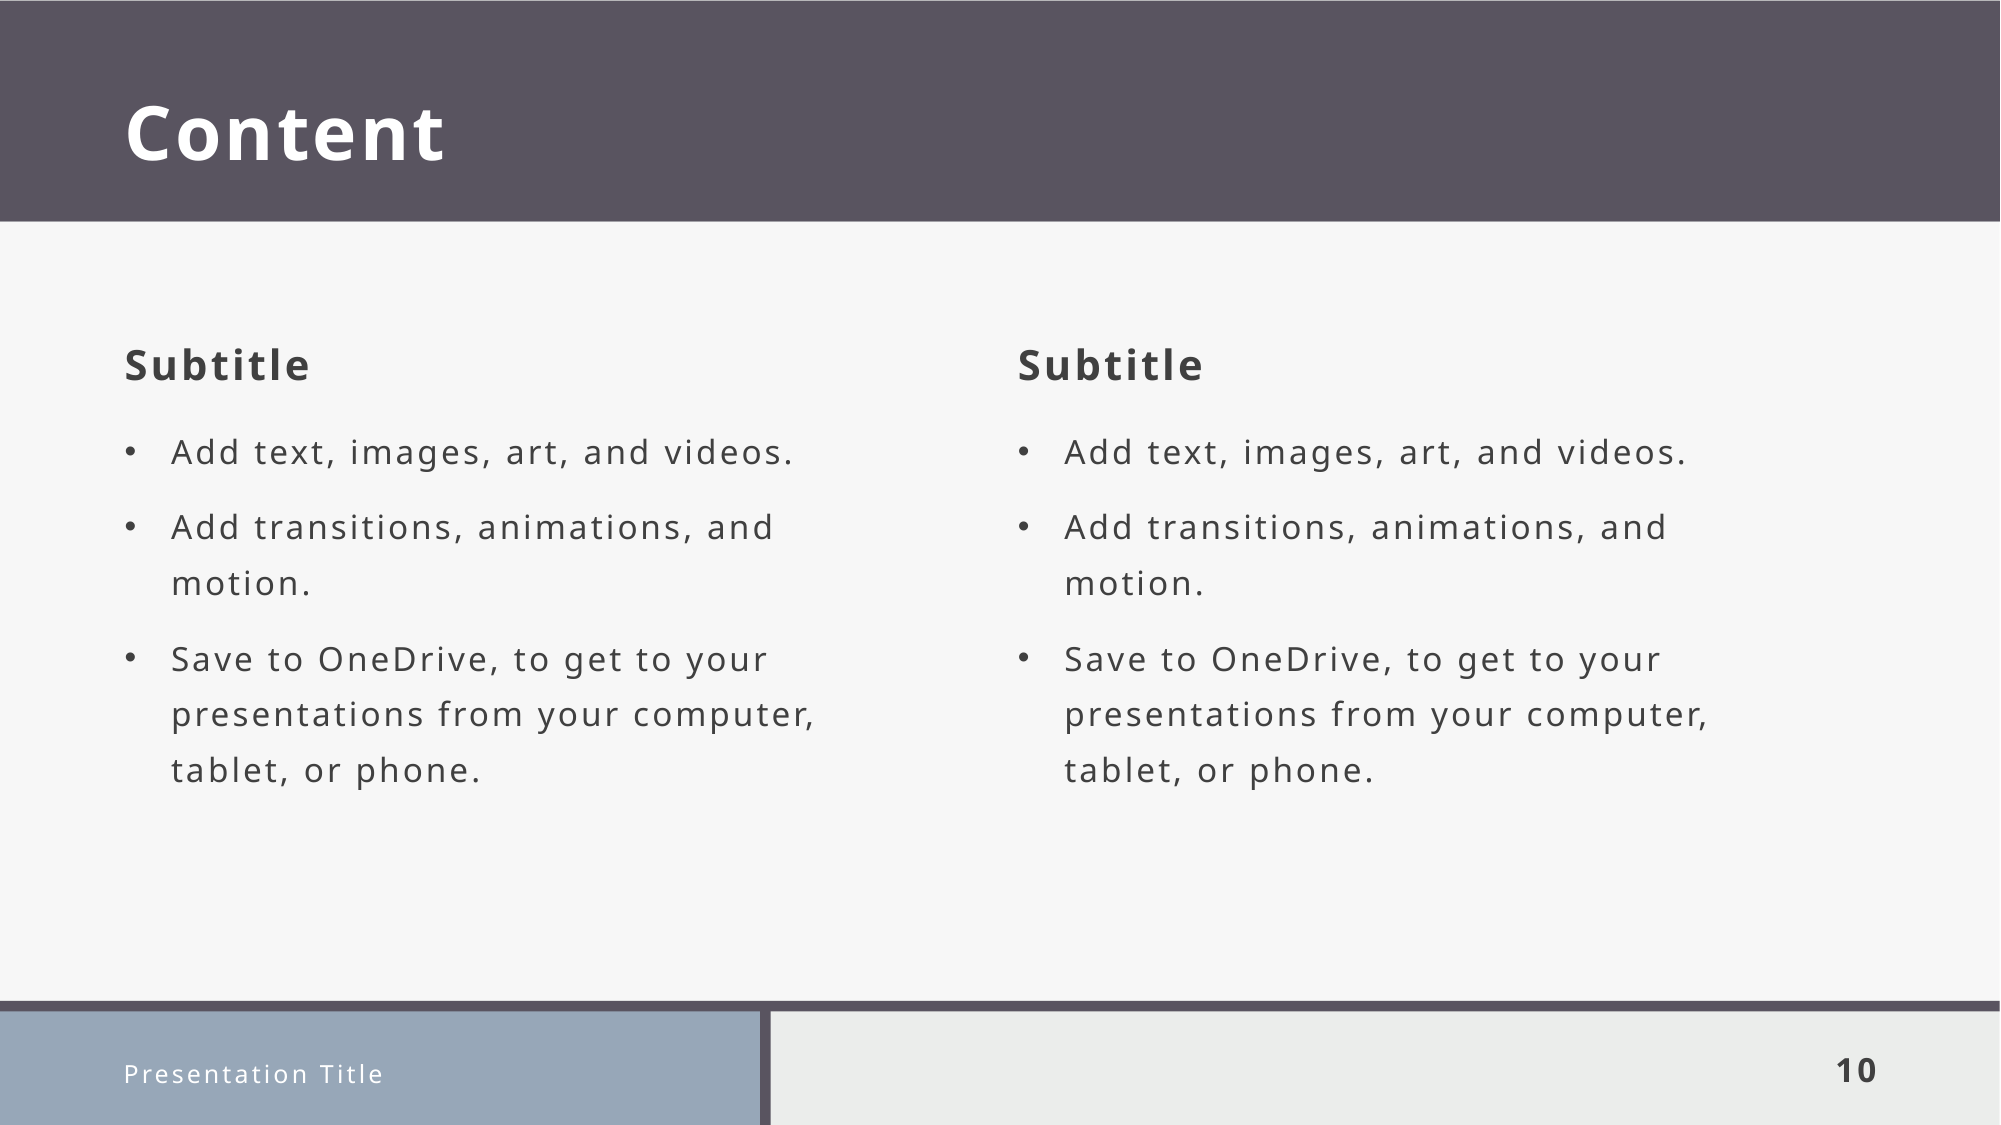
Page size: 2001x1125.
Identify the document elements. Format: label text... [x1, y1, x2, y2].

title Content [106, 29, 1895, 184]
list Add text, images, art, and videos. Add transitions, animations, and motion. Save to OneDrive, to get to your presentations from your computer, tablet, or phone. [999, 397, 1776, 895]
slide_number 10 [1733, 1035, 1895, 1110]
footer Presentation Title [105, 1035, 668, 1110]
list Add text, images, art, and videos. Add transitions, animations, and motion. Save to OneDrive, to get to your presentations from your computer, tablet, or phone. [106, 397, 882, 895]
list Subtitle [999, 300, 1776, 378]
list Subtitle [106, 300, 882, 378]
